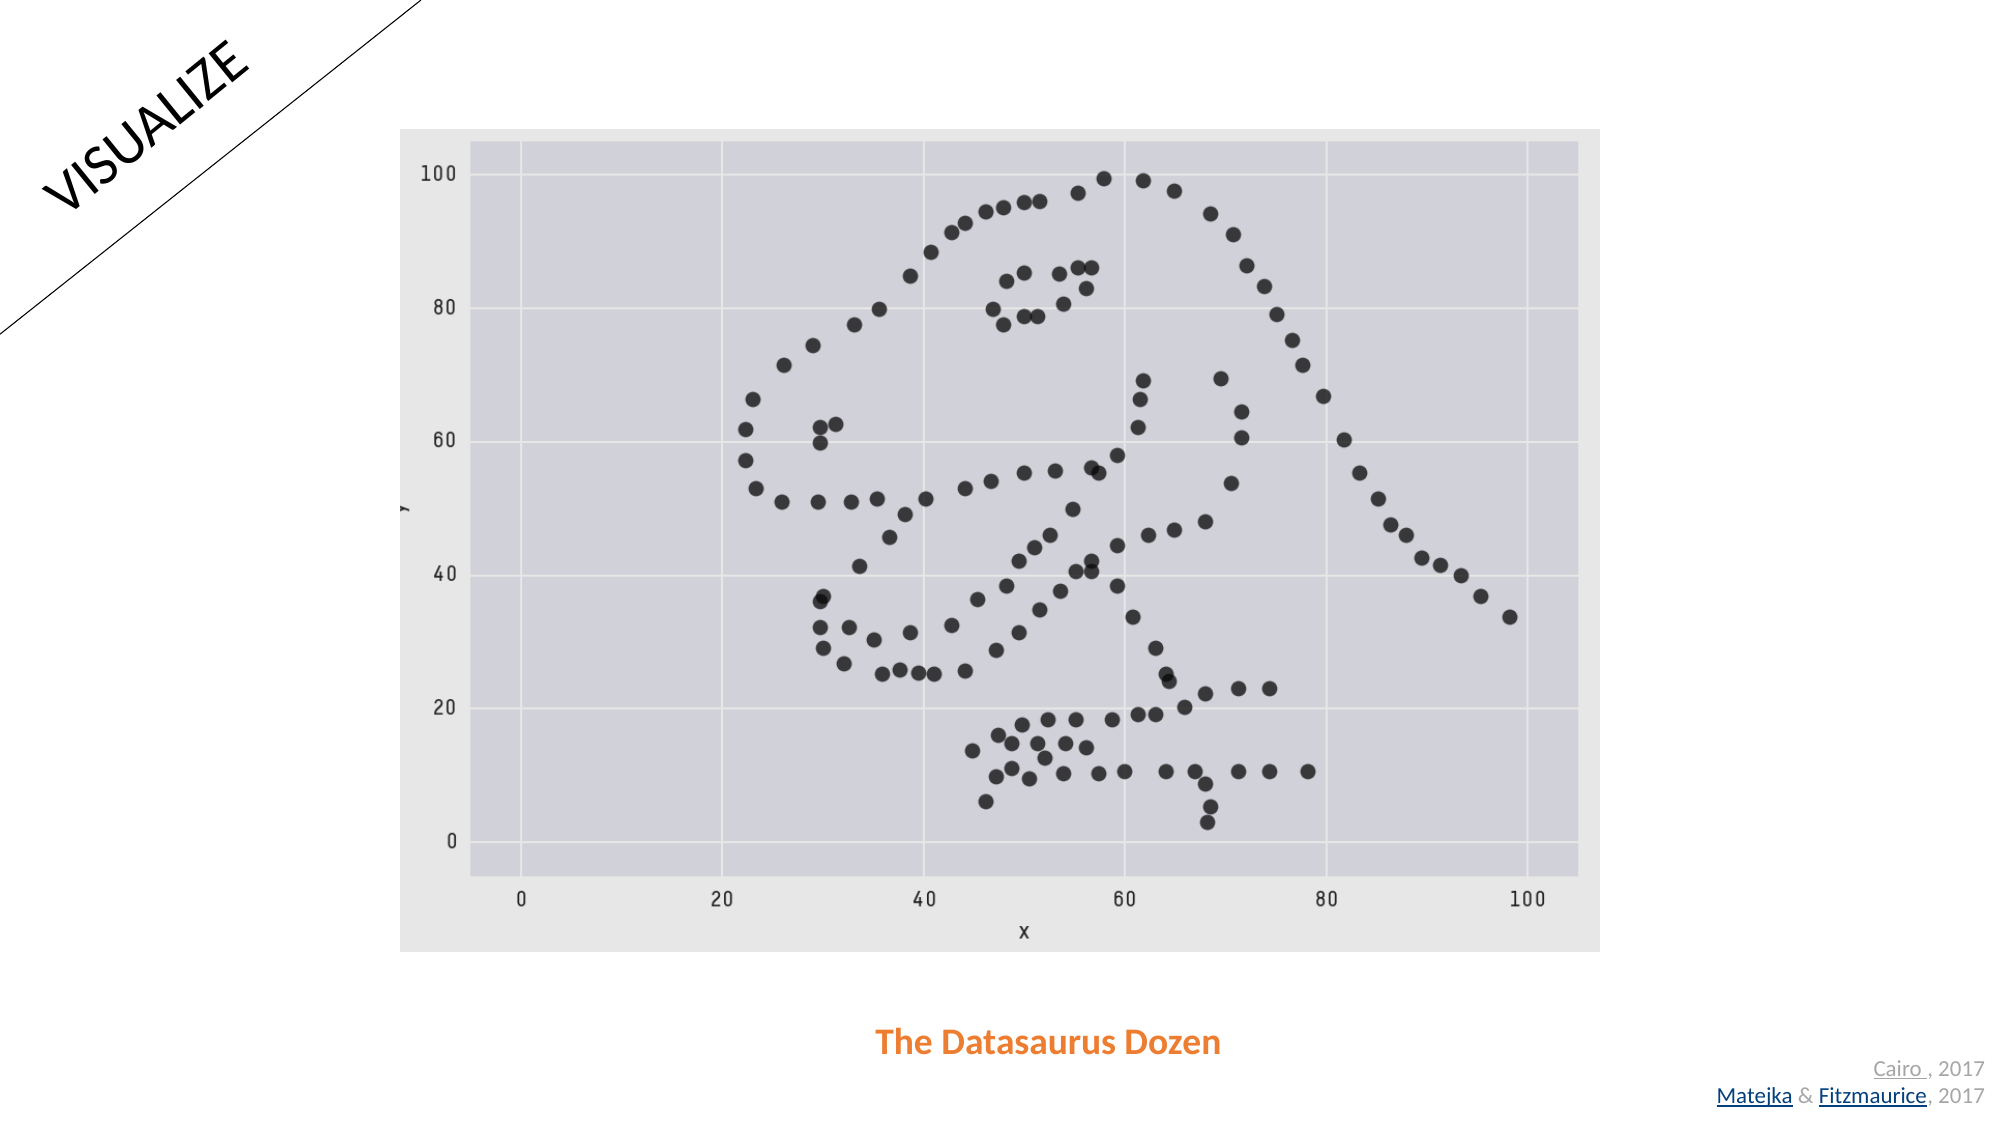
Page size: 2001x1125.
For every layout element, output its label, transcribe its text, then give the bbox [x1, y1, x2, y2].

text_box Cairo , 2017 Matejka & Fitzmaurice, 2017 [1571, 1045, 2000, 1116]
text_box The Datasaurus Dozen [860, 1009, 1271, 1070]
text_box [0, 0, 421, 335]
picture [400, 129, 1600, 952]
